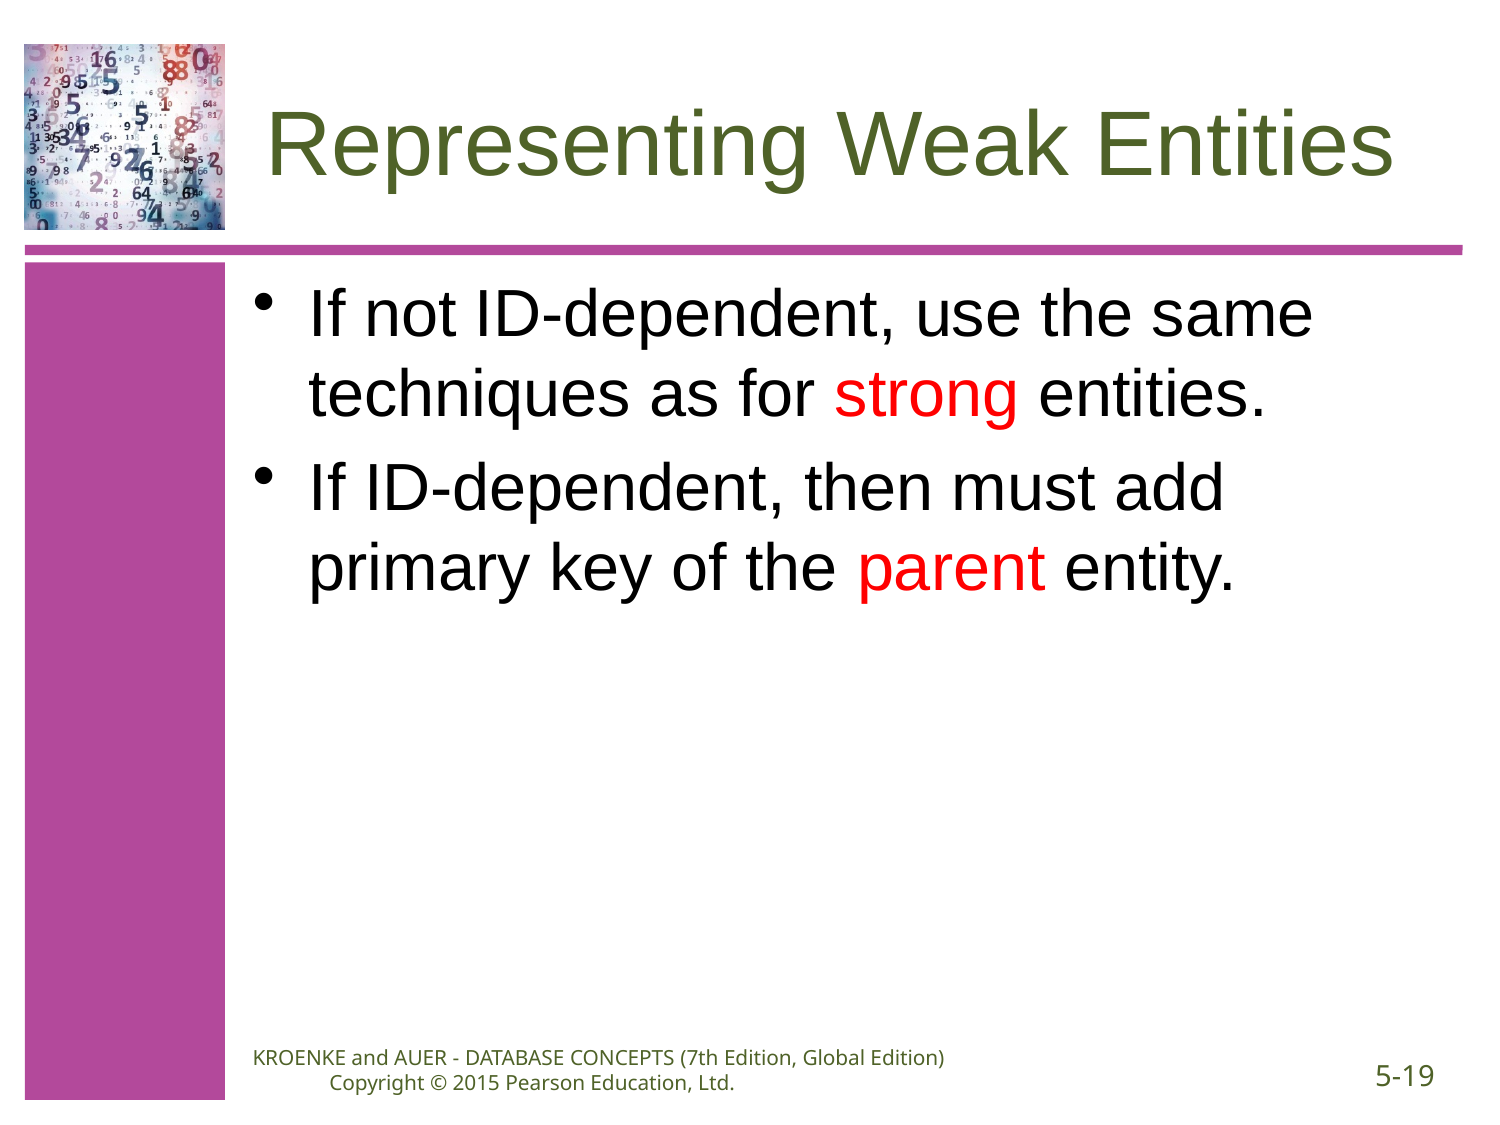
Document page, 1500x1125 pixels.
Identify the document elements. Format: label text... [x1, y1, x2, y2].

title Representing Weak Entities [237, 44, 1426, 233]
picture [24, 44, 225, 230]
list If not ID-dependent, use the same techniques as for strong entities. If ID-dependent, then must add primary key of the parent entity. [237, 262, 1426, 1026]
slide_number 5-19 [1287, 1049, 1451, 1103]
footer KROENKE and AUER - DATABASE CONCEPTS (7th Edition, Global Edition) Copyright © 2015 Pearson Education, Ltd. [237, 1037, 1088, 1104]
